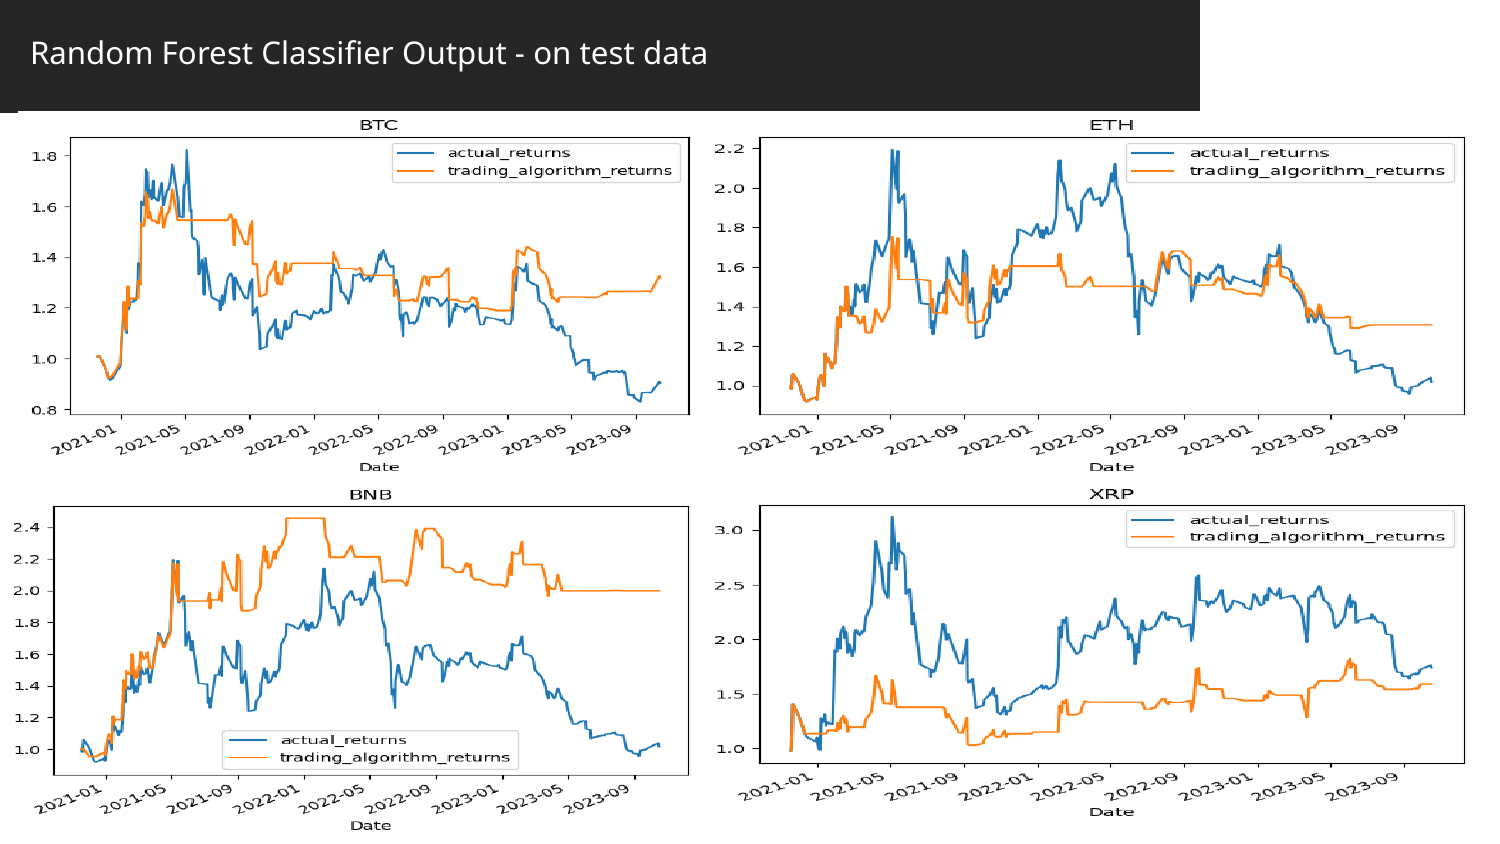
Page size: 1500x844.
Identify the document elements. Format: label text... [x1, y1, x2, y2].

picture [0, 111, 1477, 840]
title Random Forest Classifier Output - on test data [18, 9, 1154, 100]
